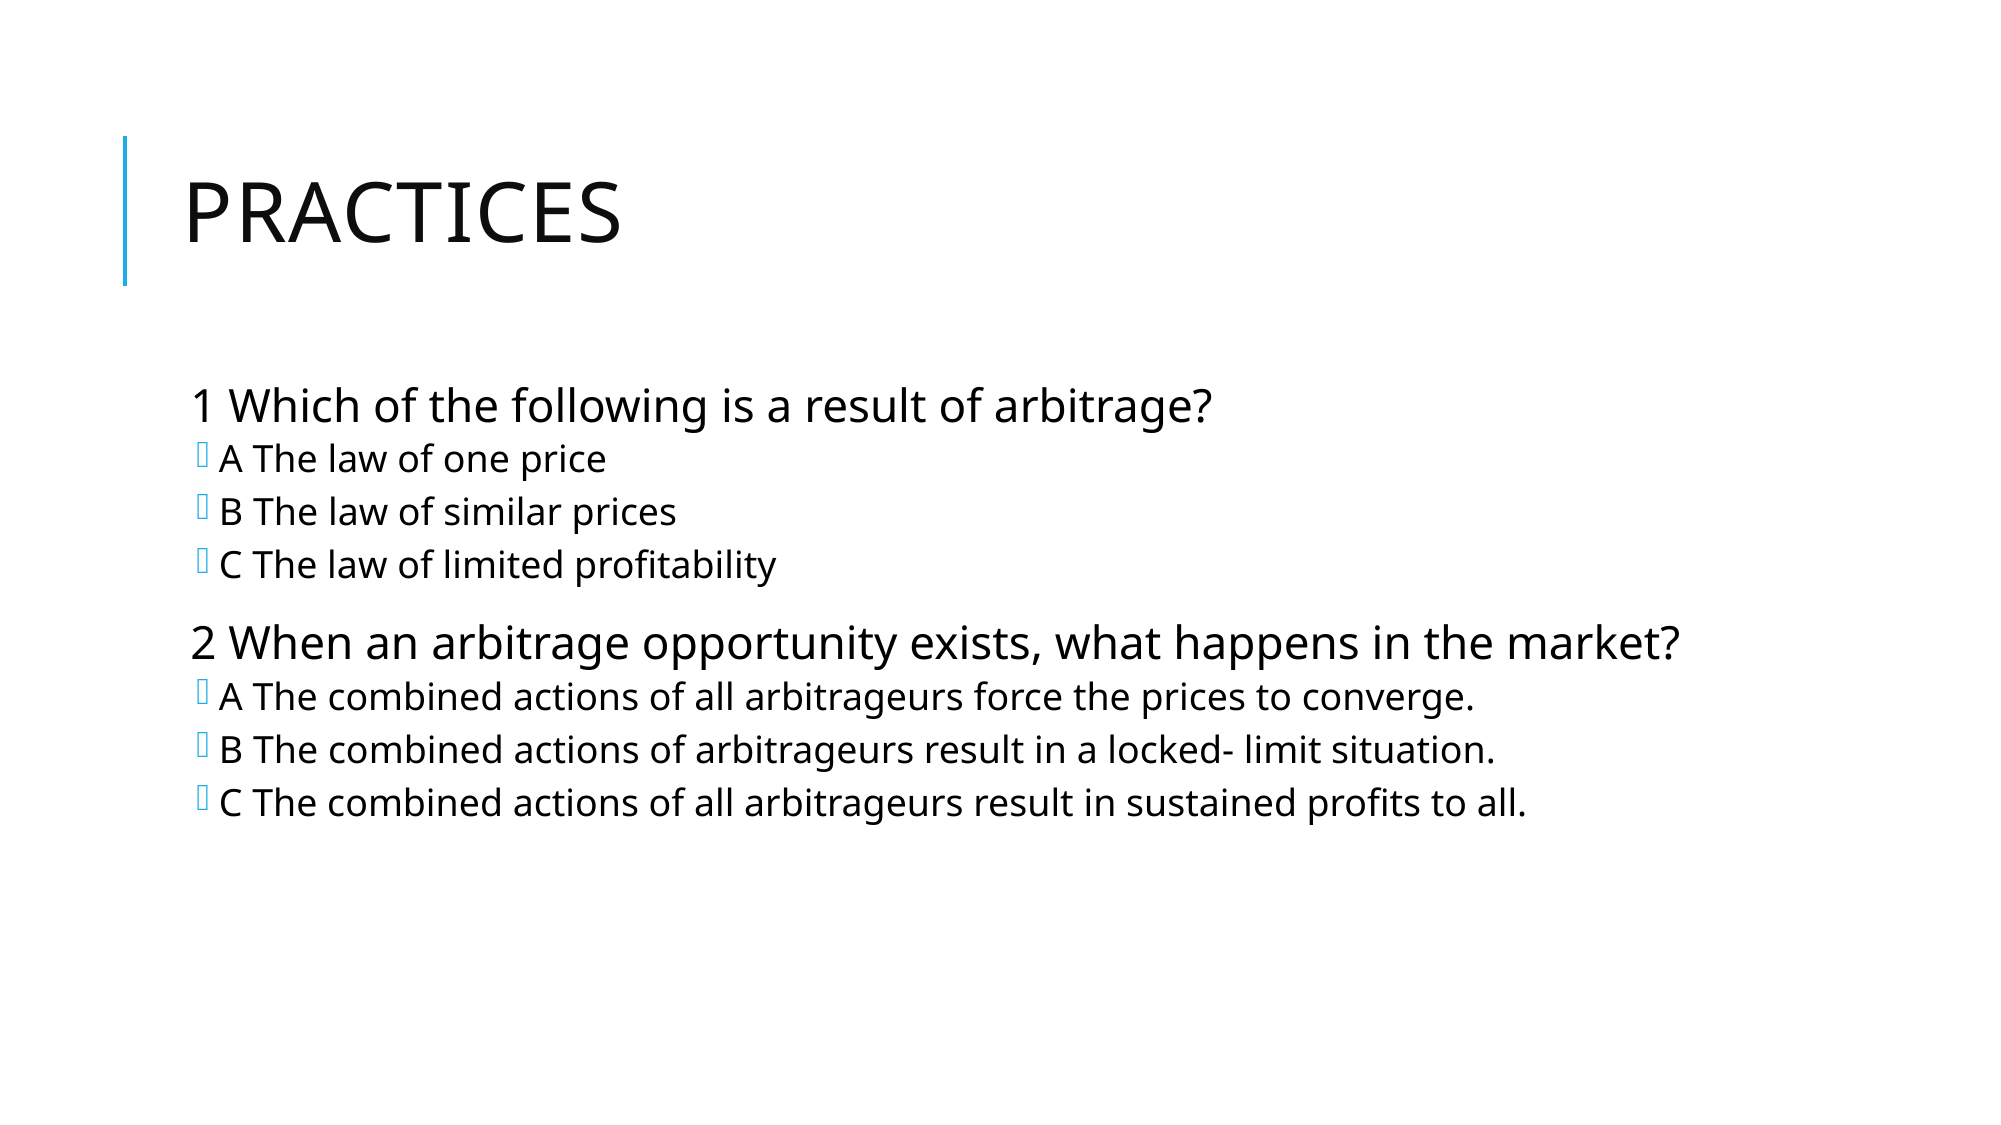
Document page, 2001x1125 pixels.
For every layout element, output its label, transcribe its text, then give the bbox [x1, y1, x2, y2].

title Practices [168, 96, 1763, 342]
list 1 Which of the following is a result of arbitrage? A The law of one price B The law of similar prices C The law of limited profitability 2 When an arbitrage opportunity exists, what happens in the market? A The combined actions of all arbitrageurs force the prices to converge. B The combined actions of arbitrageurs result in a locked- limit situation. C The combined actions of all arbitrageurs result in sustained profits to all. [168, 375, 1763, 1035]
